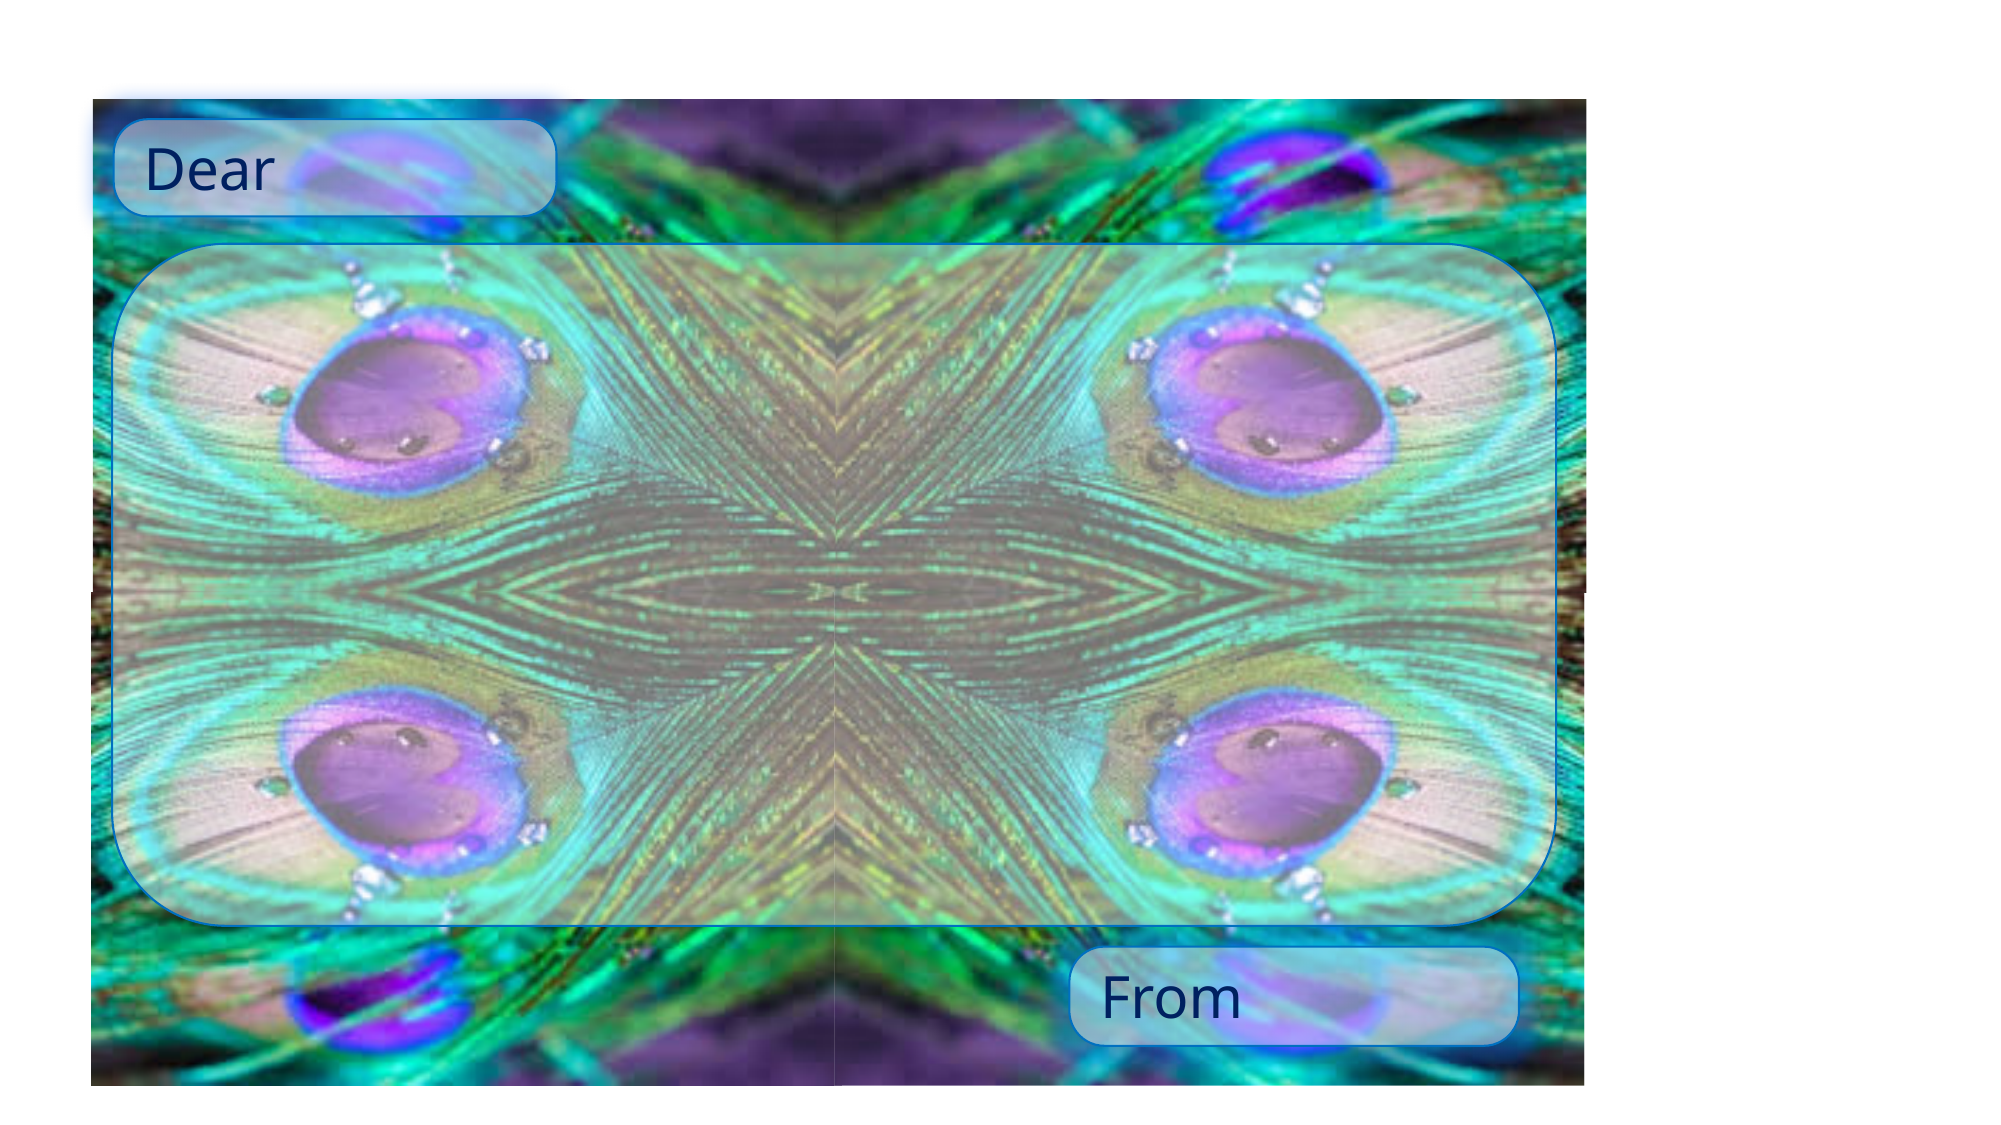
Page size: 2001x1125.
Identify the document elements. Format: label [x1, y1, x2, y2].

text_box [91, 99, 1587, 1086]
